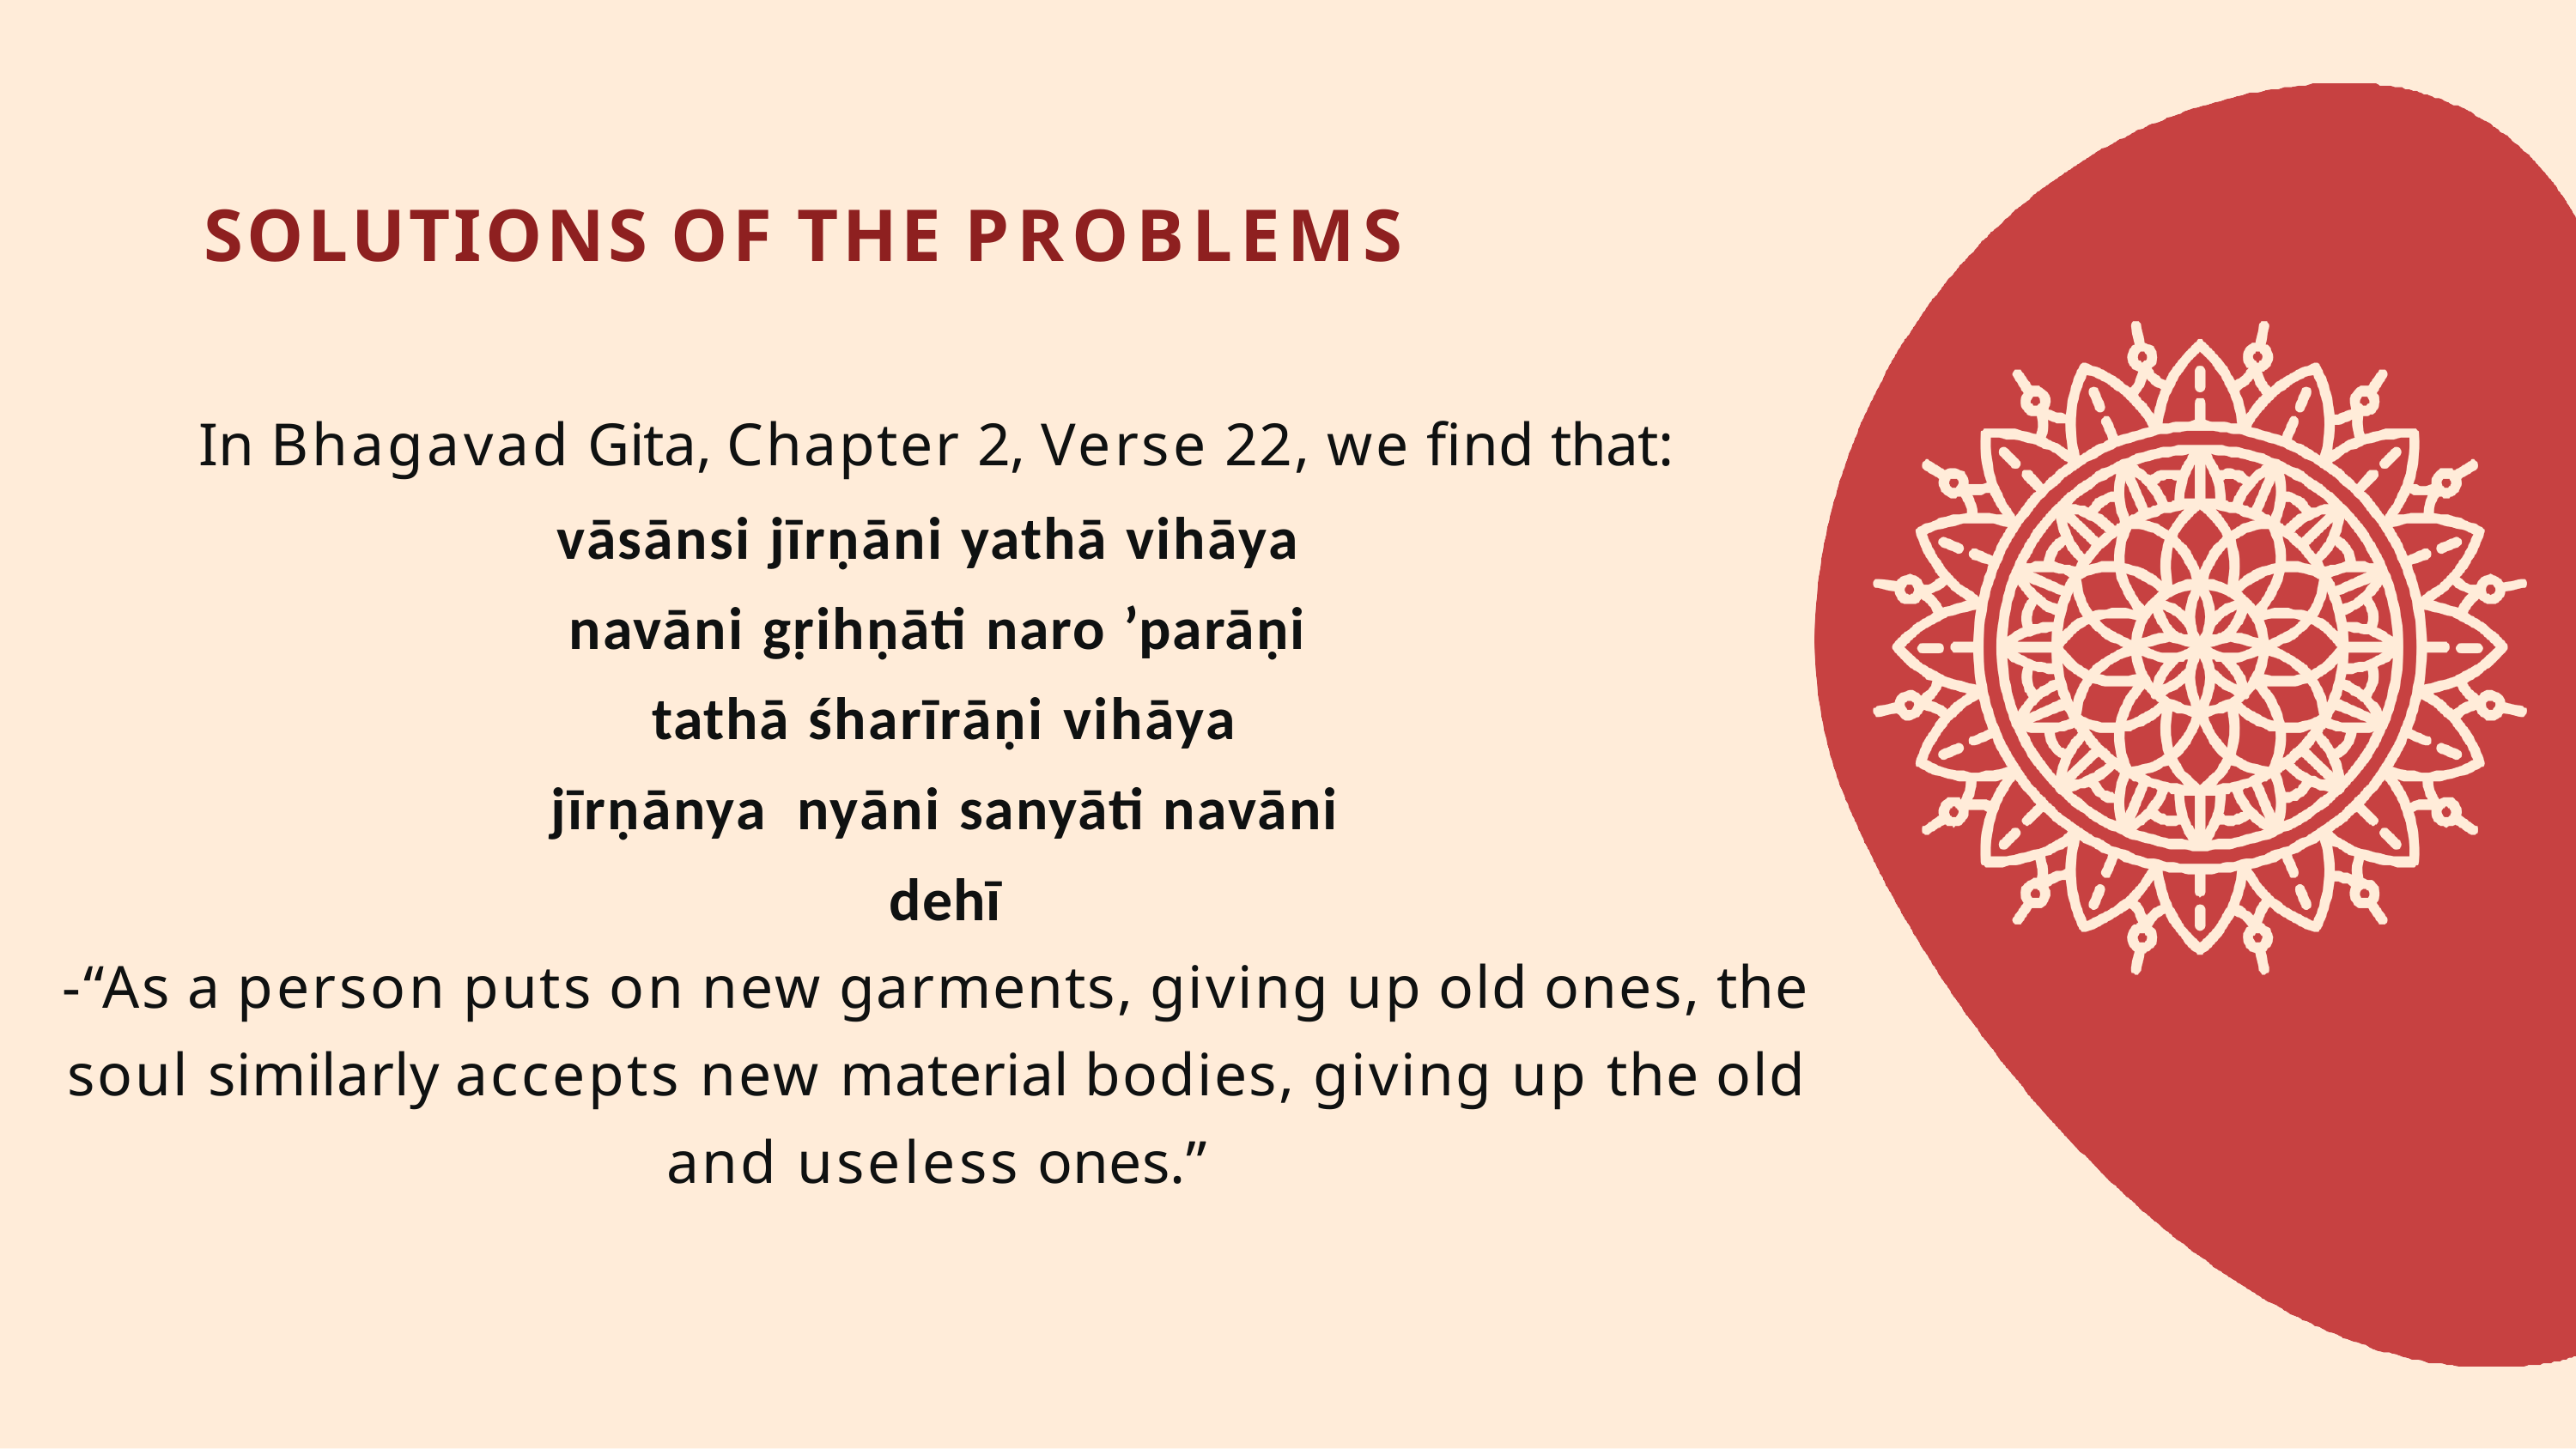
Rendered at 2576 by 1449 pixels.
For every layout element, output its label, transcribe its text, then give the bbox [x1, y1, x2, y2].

title SOLUTIONS OF THE PROBLEMS [202, 188, 1458, 433]
picture [1814, 83, 2576, 1367]
text_box In Bhagavad Gita, Chapter 2, Verse 22, we find that: vāsānsi jīrṇāni yathā vihāya navāni gṛihṇāti naro ’parāṇi tathā śharīrāṇi vihāya jīrṇānya nyāni sanyāti navāni dehī -“As a person puts on new garments, giving up old ones, the soul similarly accepts new material bodies, giving up the old and useless ones.” [32, 390, 1810, 1196]
